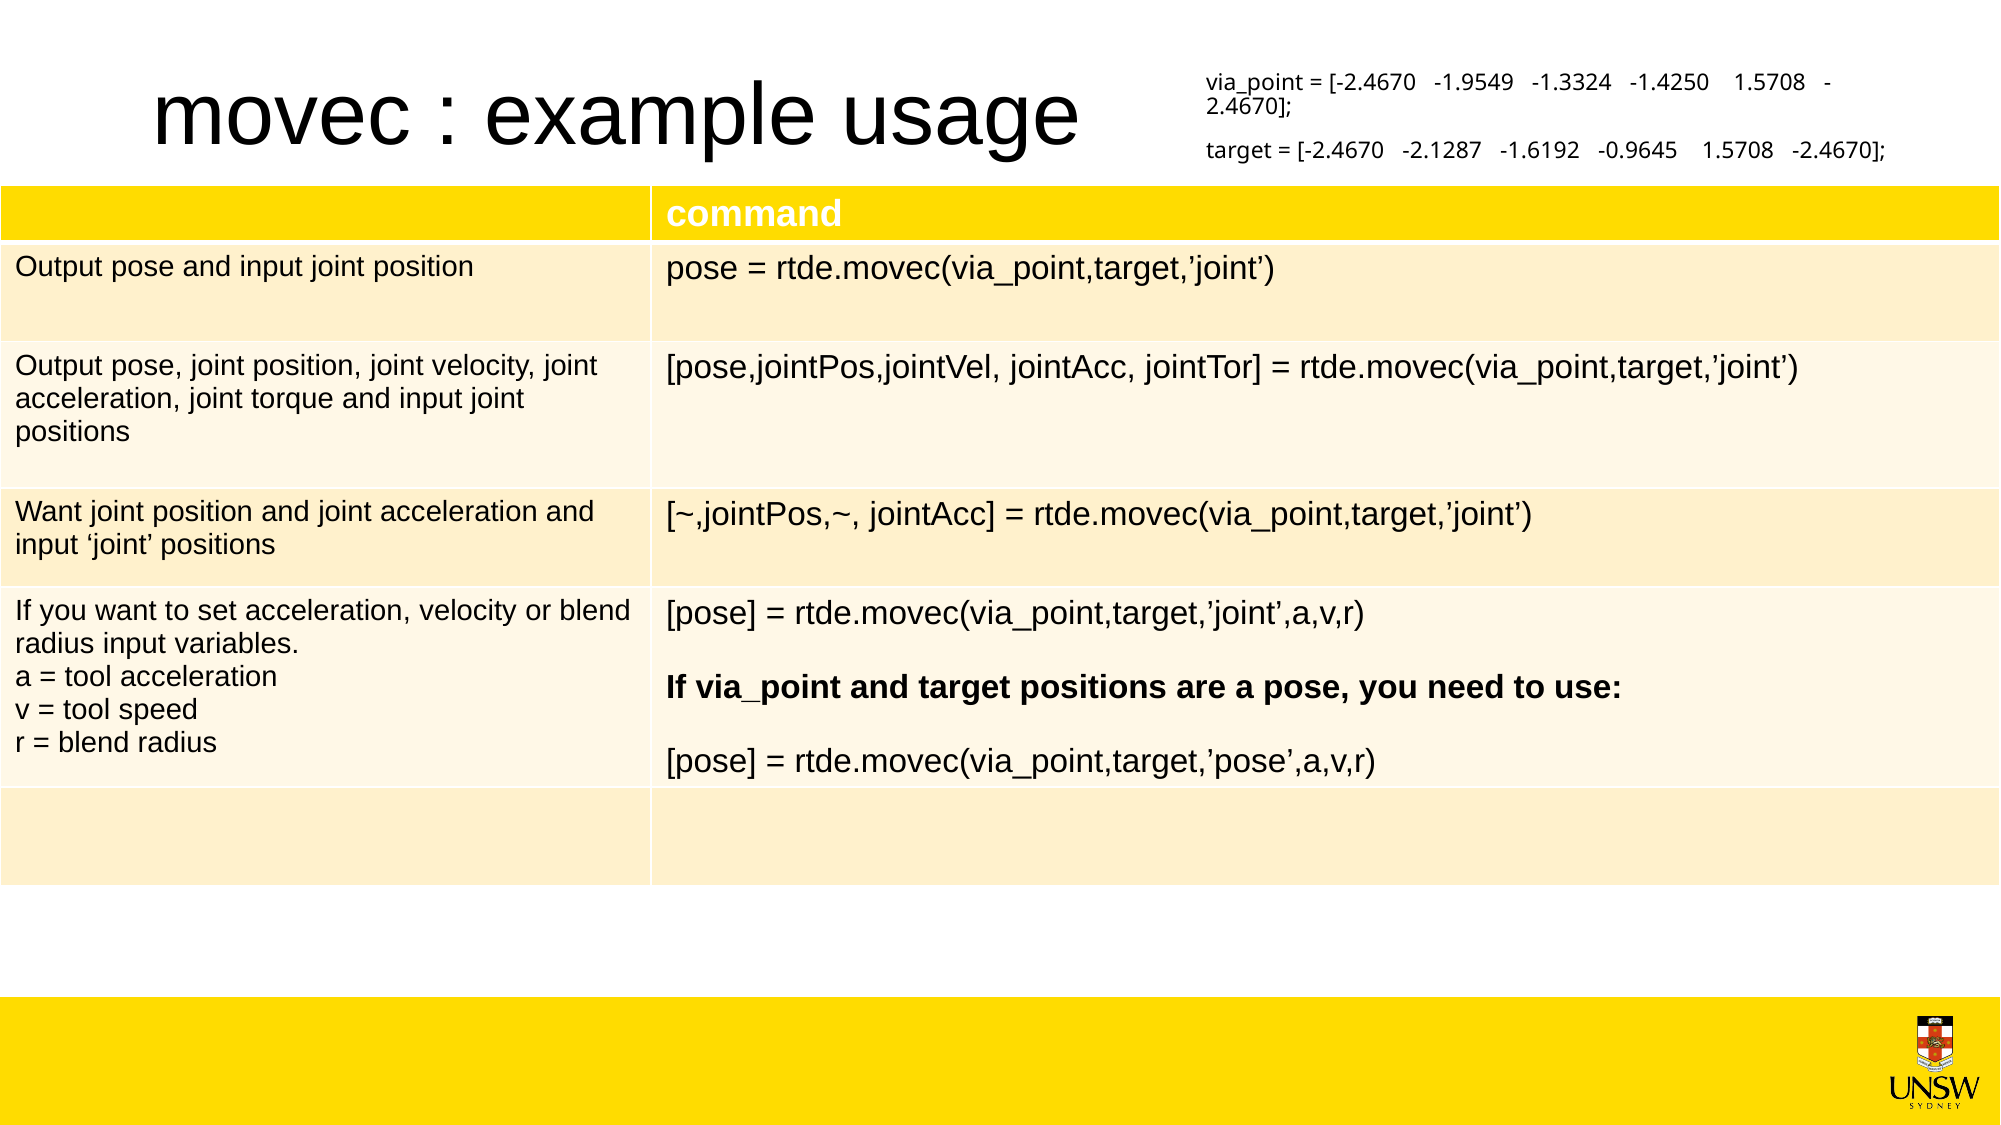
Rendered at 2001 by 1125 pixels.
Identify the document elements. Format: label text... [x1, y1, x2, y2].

table_cell Want joint position and joint acceleration and input ‘joint’ positions [1, 489, 650, 586]
table_header [1, 186, 650, 240]
table_cell [pose,jointPos,jointVel, jointAcc, jointTor] = rtde.movec(via_point,target,’joint’) [652, 342, 1999, 487]
table_cell [pose] = rtde.movec(via_point,target,’joint’,a,v,r) If via_point and target positions are a pose, you need to use: [pose] = rtde.movec(via_point,target,’pose’,a,v,r) [652, 588, 1999, 786]
table_cell [~,jointPos,~, jointAcc] = rtde.movec(via_point,target,’joint’) [652, 489, 1999, 586]
table_cell If you want to set acceleration, velocity or blend radius input variables. a = tool acceleration v = tool speed r = blend radius [1, 588, 650, 786]
table_header command [652, 186, 1999, 240]
table_cell Output pose and input joint position [1, 245, 650, 341]
list via_point = [-2.4670 -1.9549 -1.3324 -1.4250 1.5708 -2.4670]; target = [-2.4670 -2.1287 -1.6192 -0.9645 1.5708 -2.4670]; [1191, 62, 1922, 184]
table_cell [1, 788, 650, 885]
table_cell [652, 788, 1999, 885]
table_cell pose = rtde.movec(via_point,target,’joint’) [652, 245, 1999, 341]
table_cell Output pose, joint position, joint velocity, joint acceleration, joint torque and input joint positions [1, 342, 650, 487]
picture [1890, 1016, 1980, 1109]
title movec : example usage [137, 59, 1863, 184]
